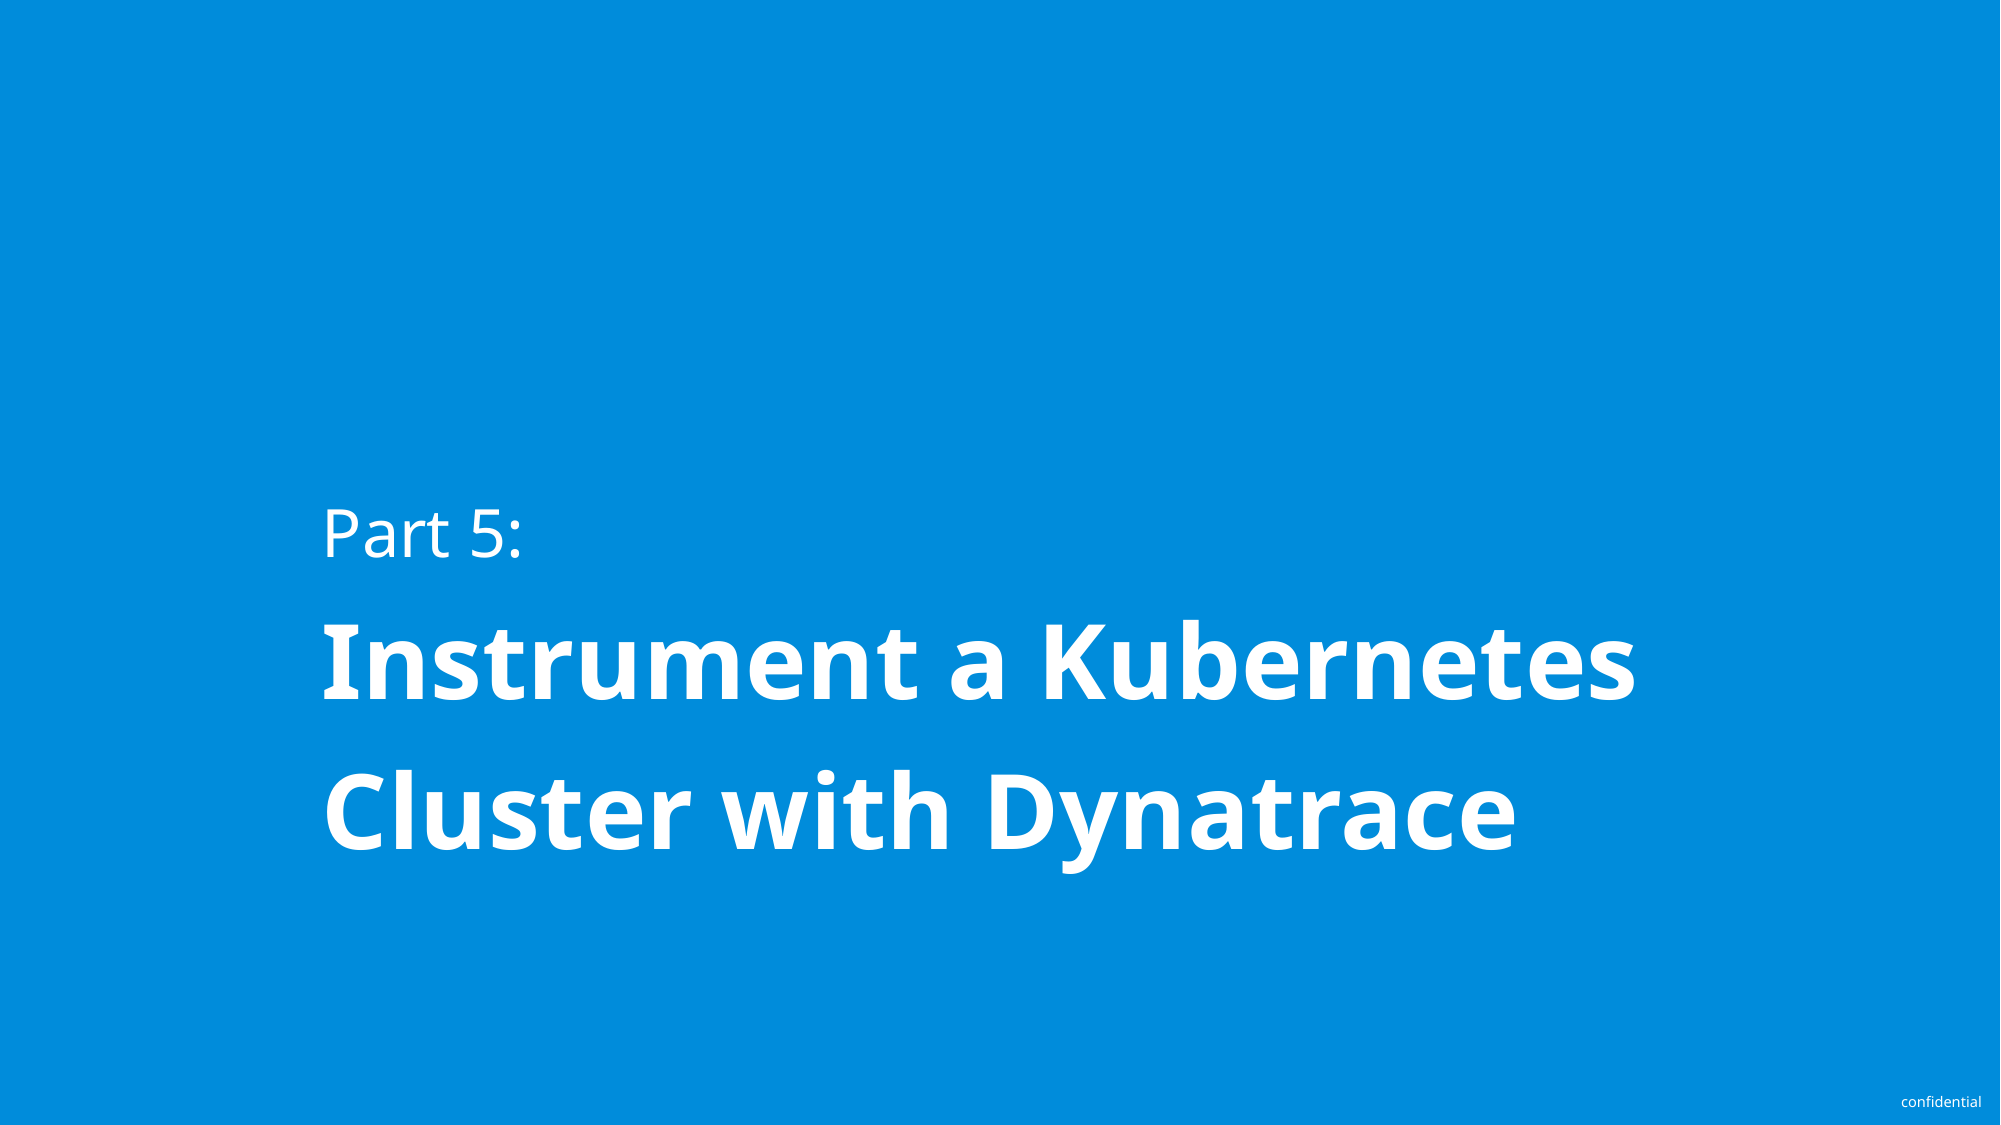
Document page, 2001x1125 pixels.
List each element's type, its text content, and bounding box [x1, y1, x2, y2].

title Part 5: Instrument a Kubernetes Cluster with Dynatrace [321, 474, 1679, 651]
